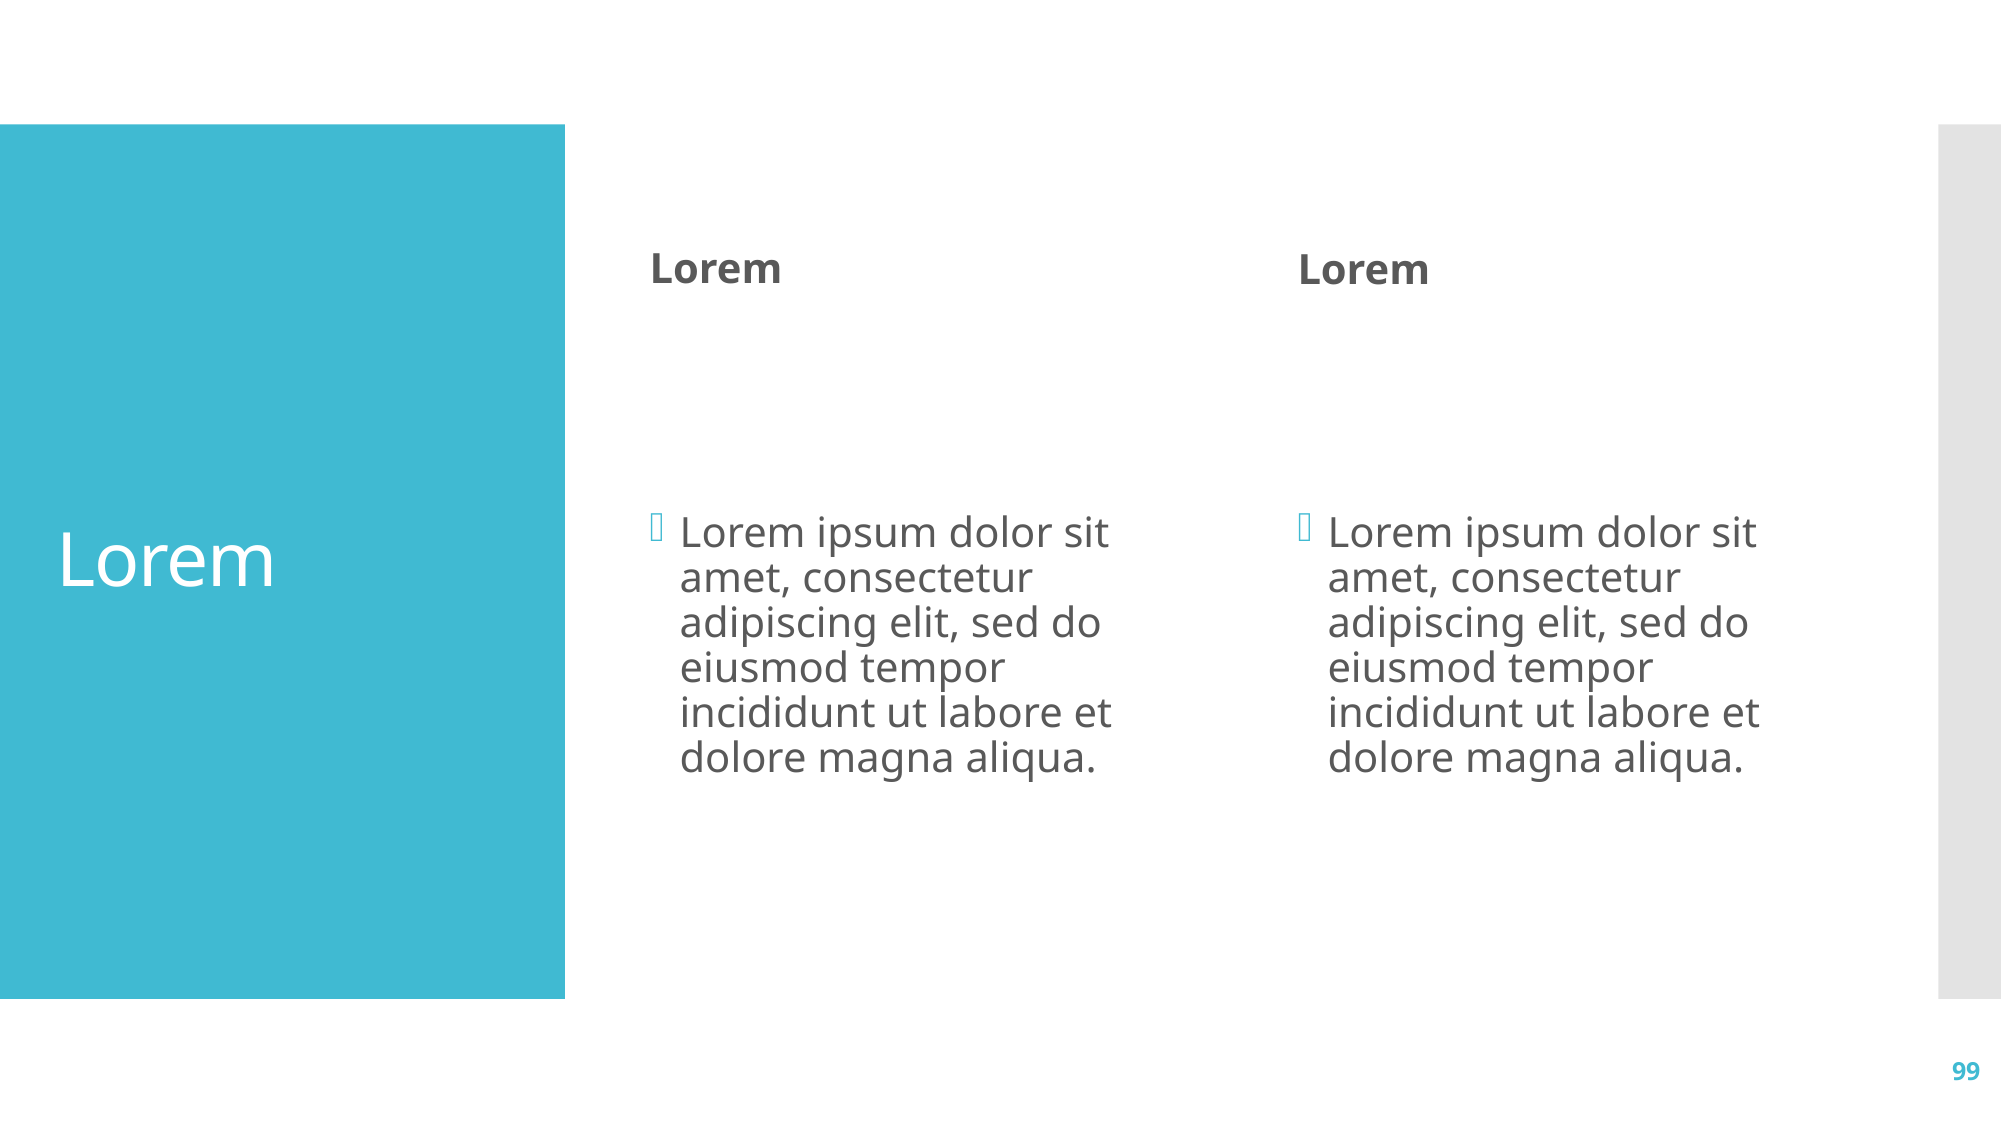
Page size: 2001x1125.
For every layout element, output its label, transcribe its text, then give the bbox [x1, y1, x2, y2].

list Lorem [1282, 167, 1853, 302]
slide_number 99 [1744, 1042, 1996, 1103]
list Lorem ipsum dolor sit amet, consectetur adipiscing elit, sed do eiusmod tempor incididunt ut labore et dolore magna aliqua. [1282, 316, 1853, 977]
title Lorem [41, 184, 525, 940]
list Lorem [634, 167, 1205, 301]
list Lorem ipsum dolor sit amet, consectetur adipiscing elit, sed do eiusmod tempor incididunt ut labore et dolore magna aliqua. [634, 316, 1205, 977]
